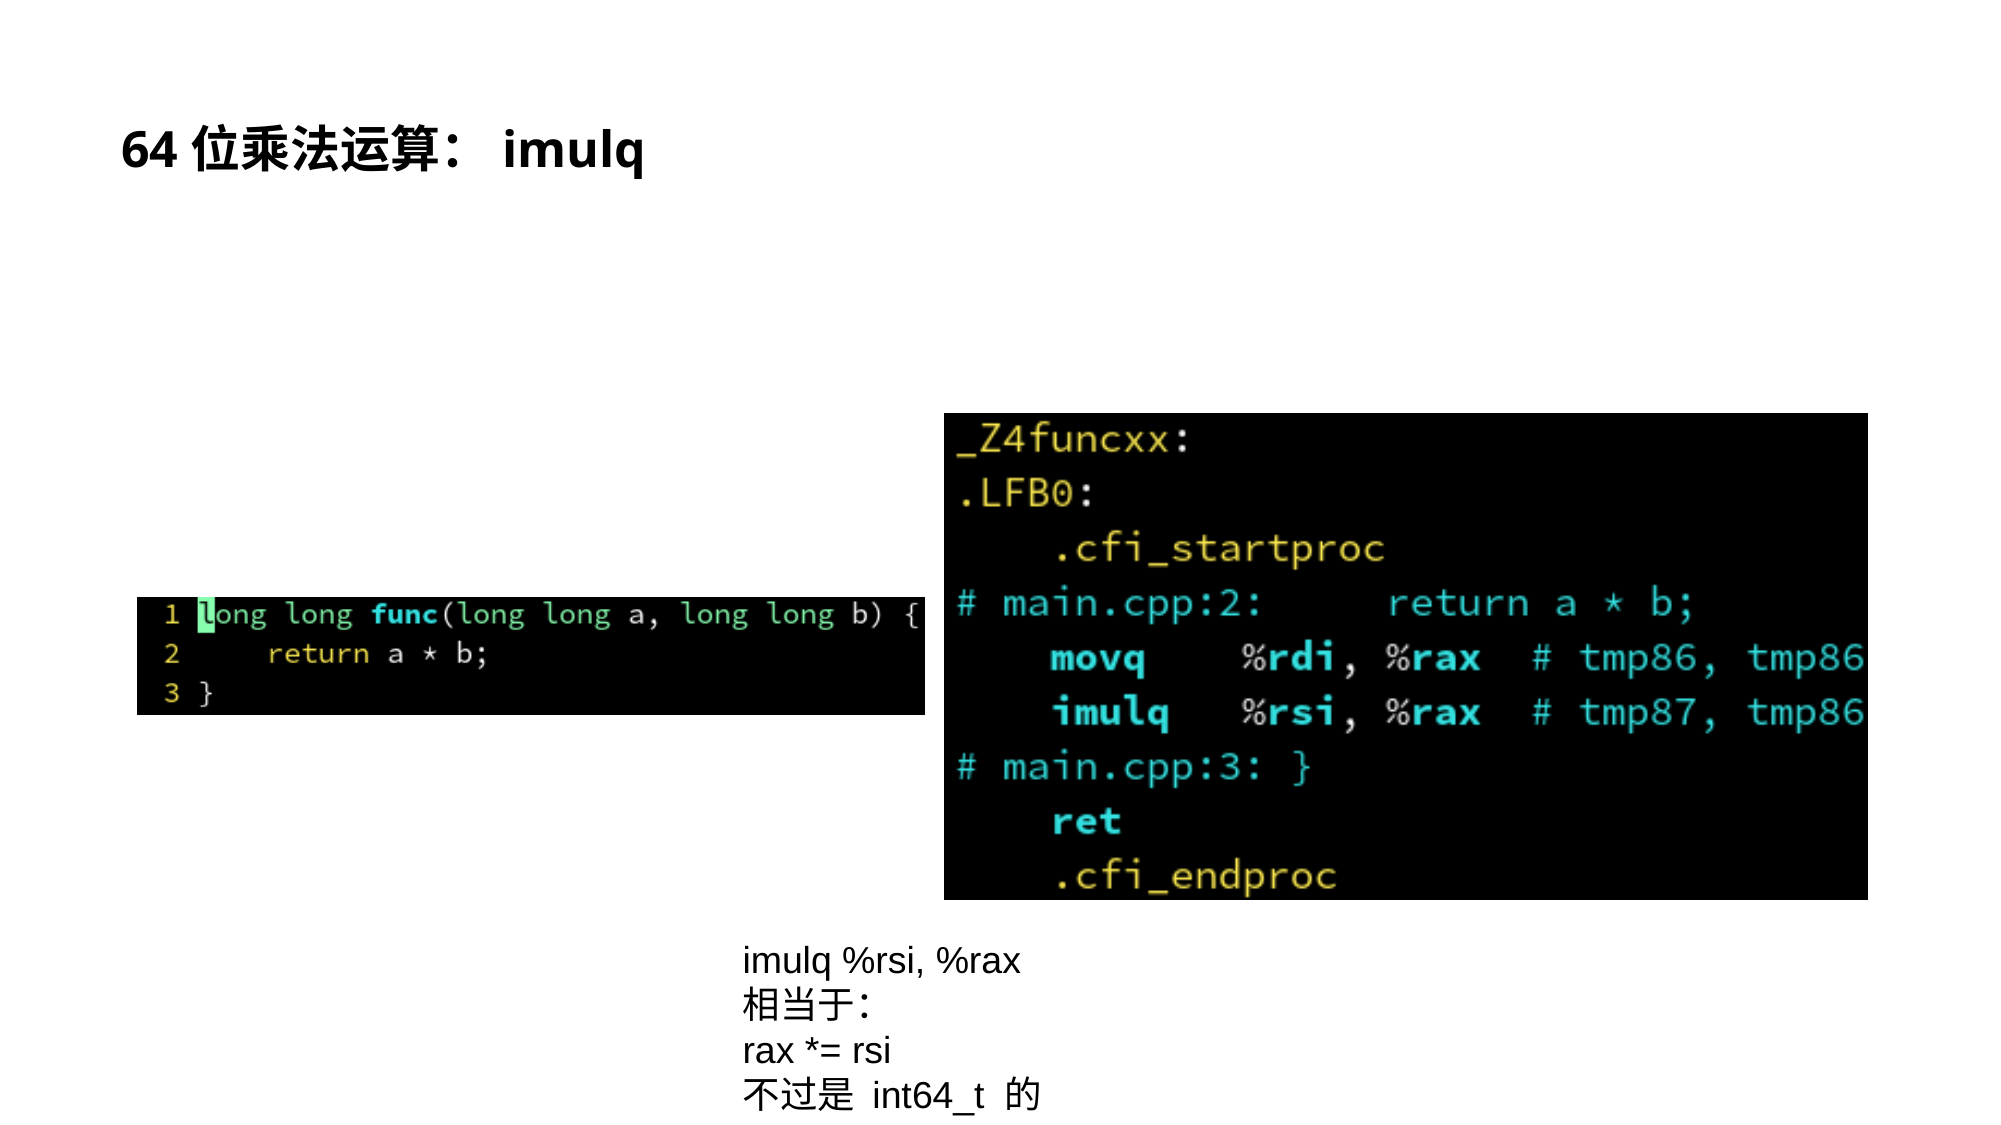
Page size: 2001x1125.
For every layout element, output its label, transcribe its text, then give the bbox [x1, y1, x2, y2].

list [137, 597, 925, 715]
text_box imulq %rsi, %rax 相当于： rax *= rsi 不过是 int64_t 的 [727, 928, 1210, 1123]
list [944, 413, 1868, 900]
title 64位乘法运算：imulq [106, 42, 1832, 260]
